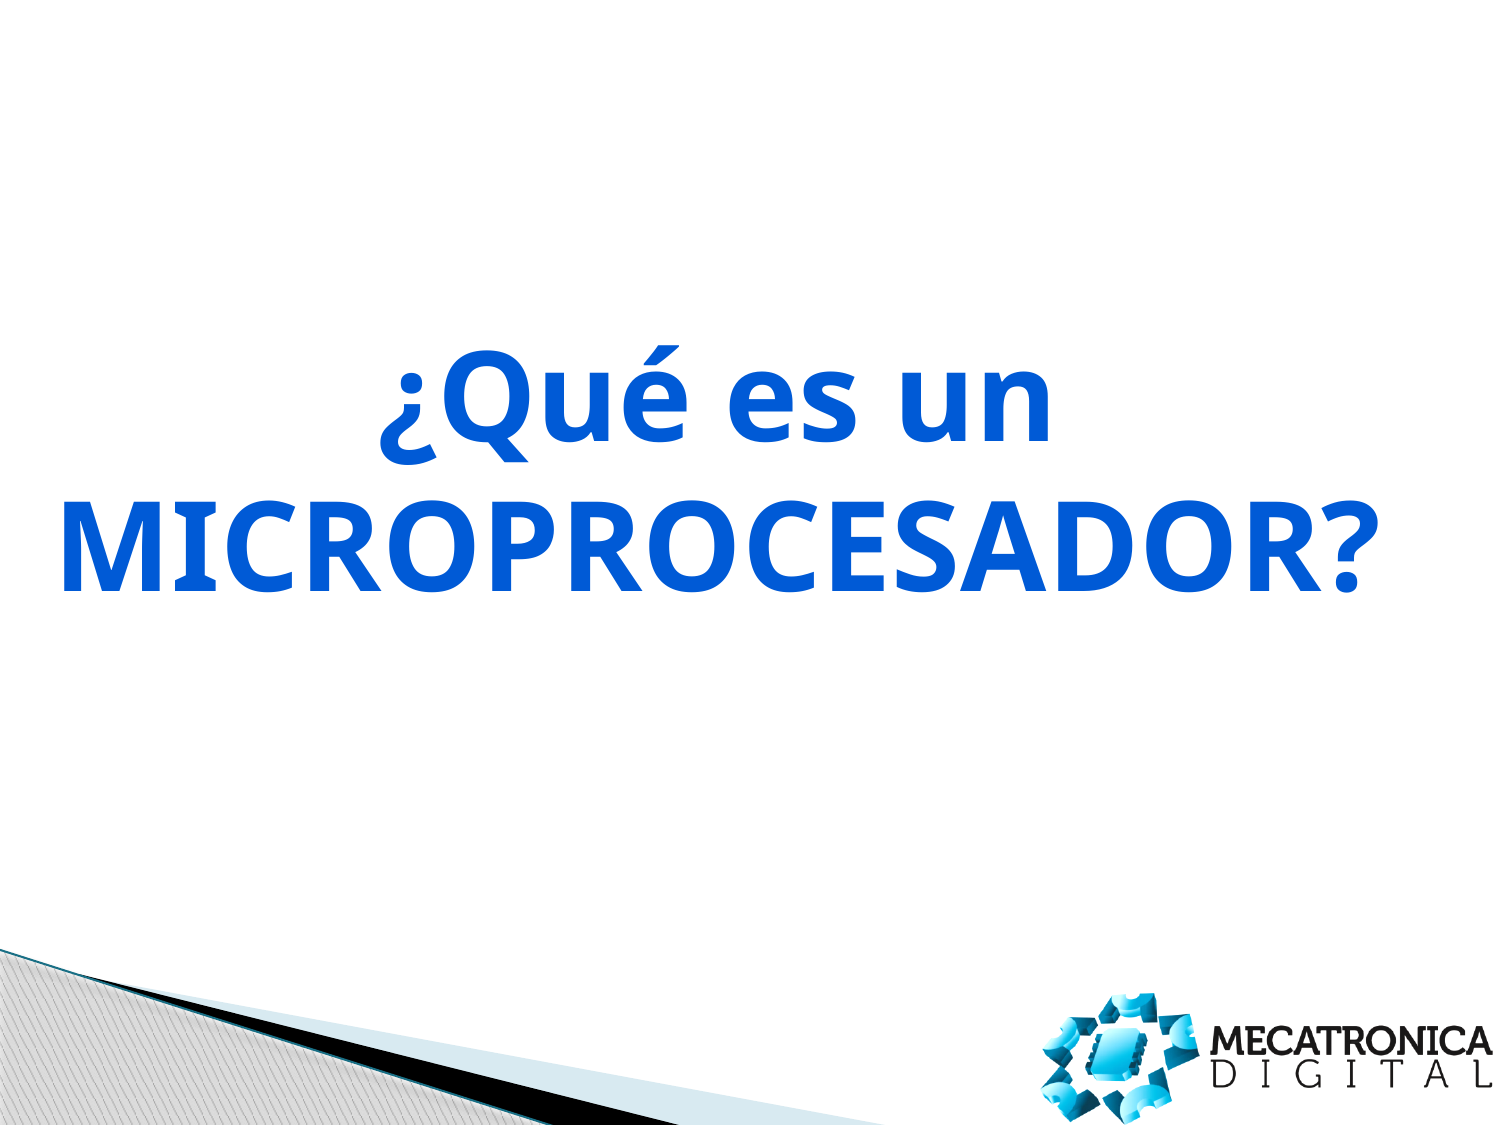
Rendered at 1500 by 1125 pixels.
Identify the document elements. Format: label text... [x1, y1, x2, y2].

picture [1033, 988, 1500, 1125]
list ¿Qué es un MICROPROCESADOR? [21, 255, 1415, 920]
